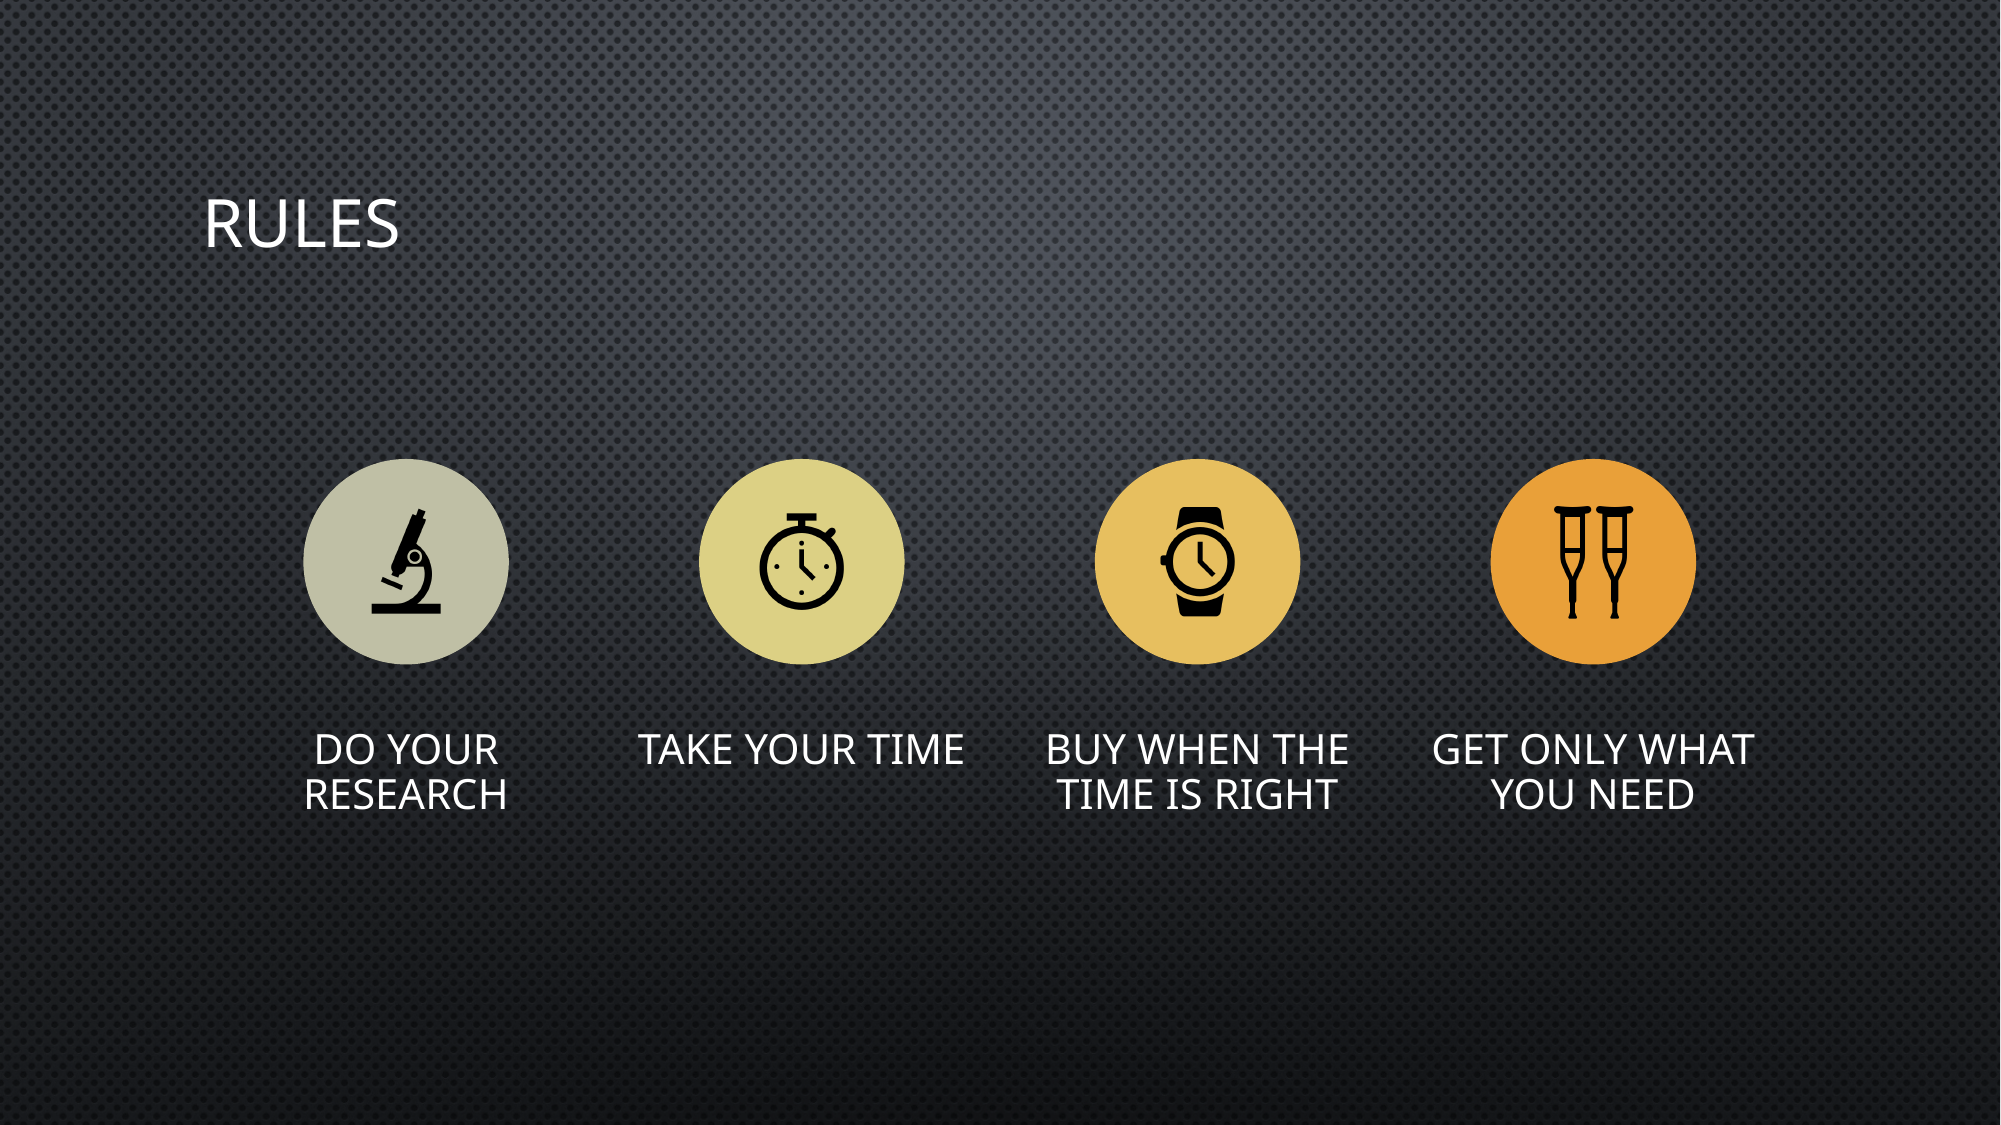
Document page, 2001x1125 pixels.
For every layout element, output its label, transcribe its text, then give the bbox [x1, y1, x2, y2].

title Rules [187, 99, 1813, 341]
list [186, 374, 1813, 931]
